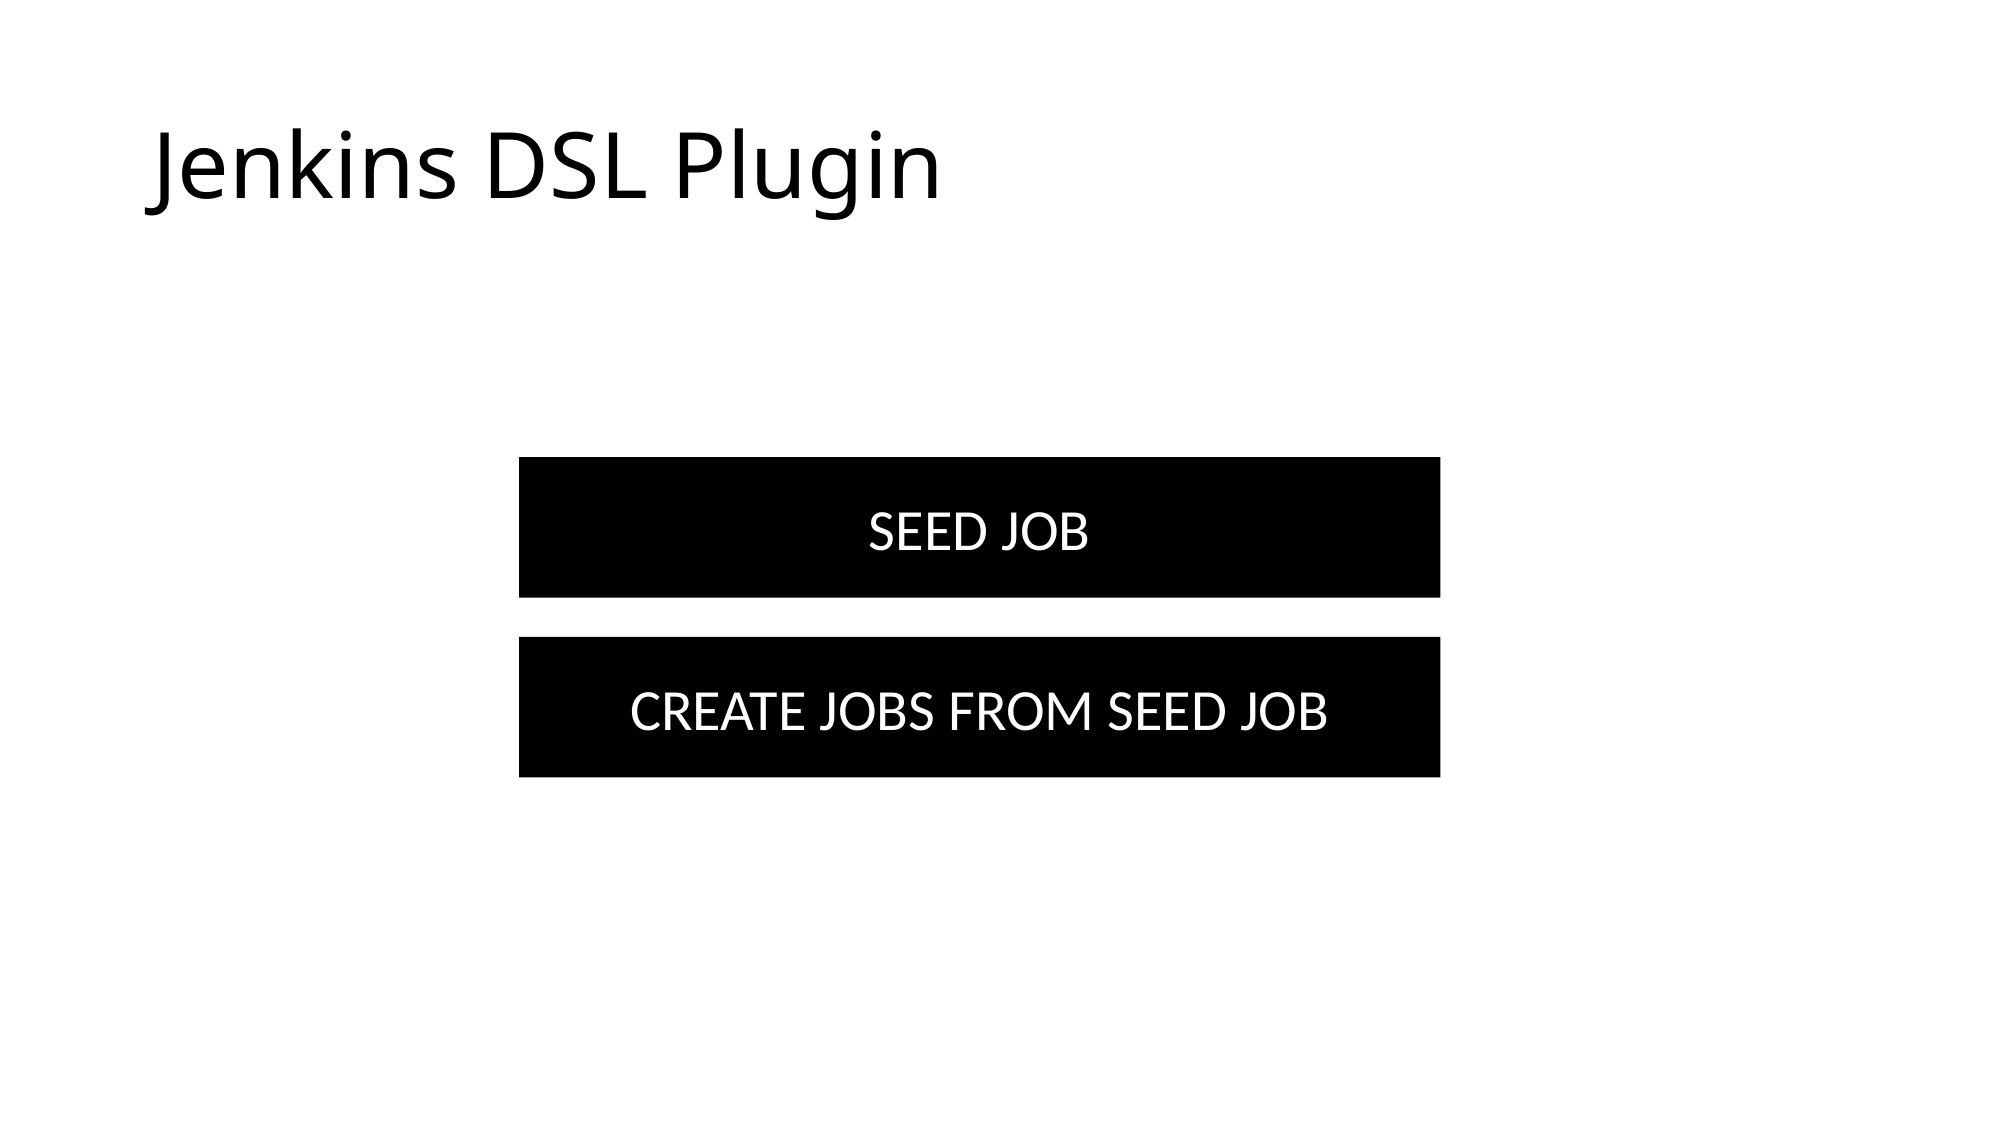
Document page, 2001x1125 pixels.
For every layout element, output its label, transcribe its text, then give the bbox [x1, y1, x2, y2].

text_box CREATE JOBS FROM SEED JOB [518, 636, 1441, 778]
title Jenkins DSL Plugin [137, 59, 1863, 278]
text_box SEED JOB [518, 456, 1441, 599]
